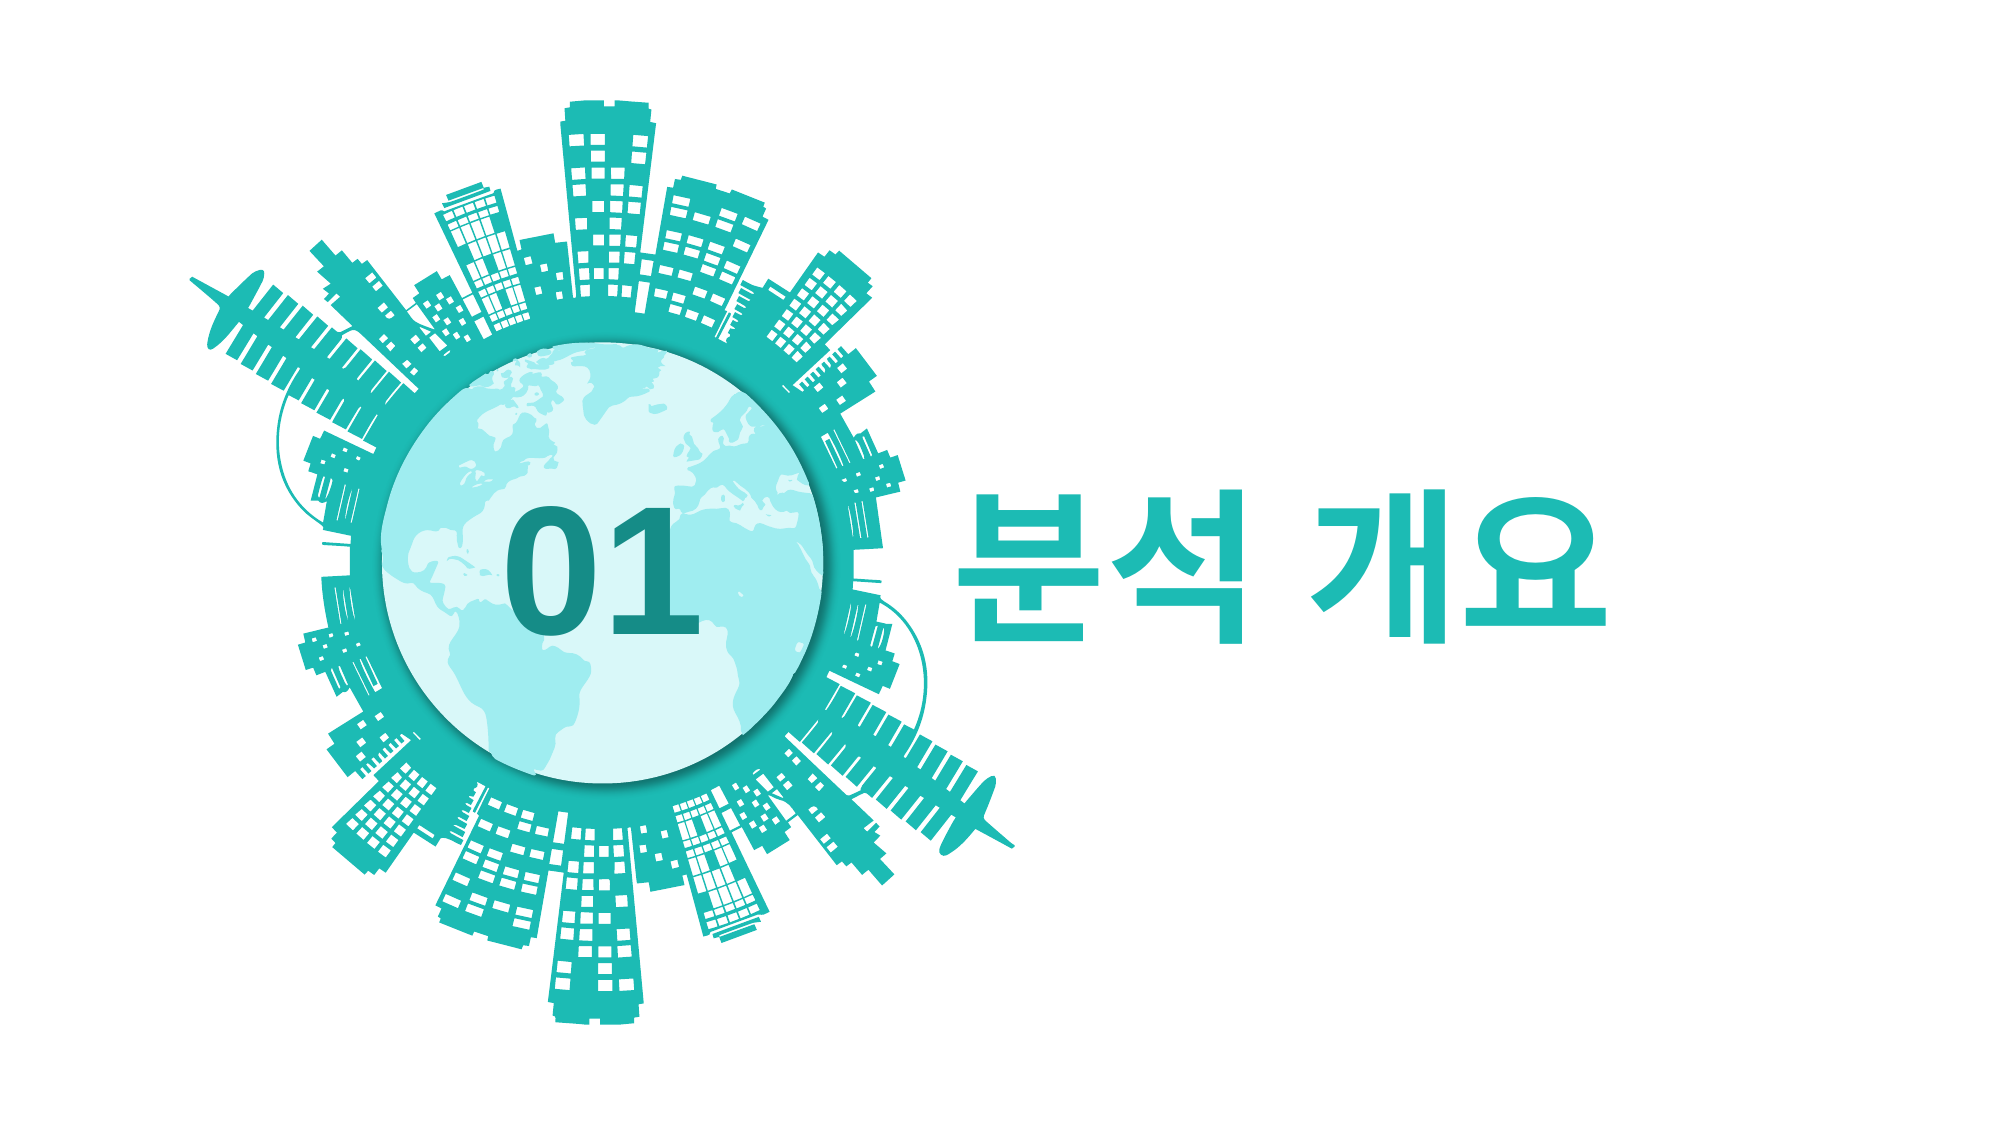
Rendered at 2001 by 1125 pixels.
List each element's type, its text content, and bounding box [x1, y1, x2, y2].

text_box [331, 769, 478, 875]
text_box [435, 346, 1015, 1025]
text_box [380, 341, 824, 784]
text_box 분석 개요 [938, 455, 1782, 670]
text_box [726, 250, 873, 356]
text_box [189, 100, 769, 780]
